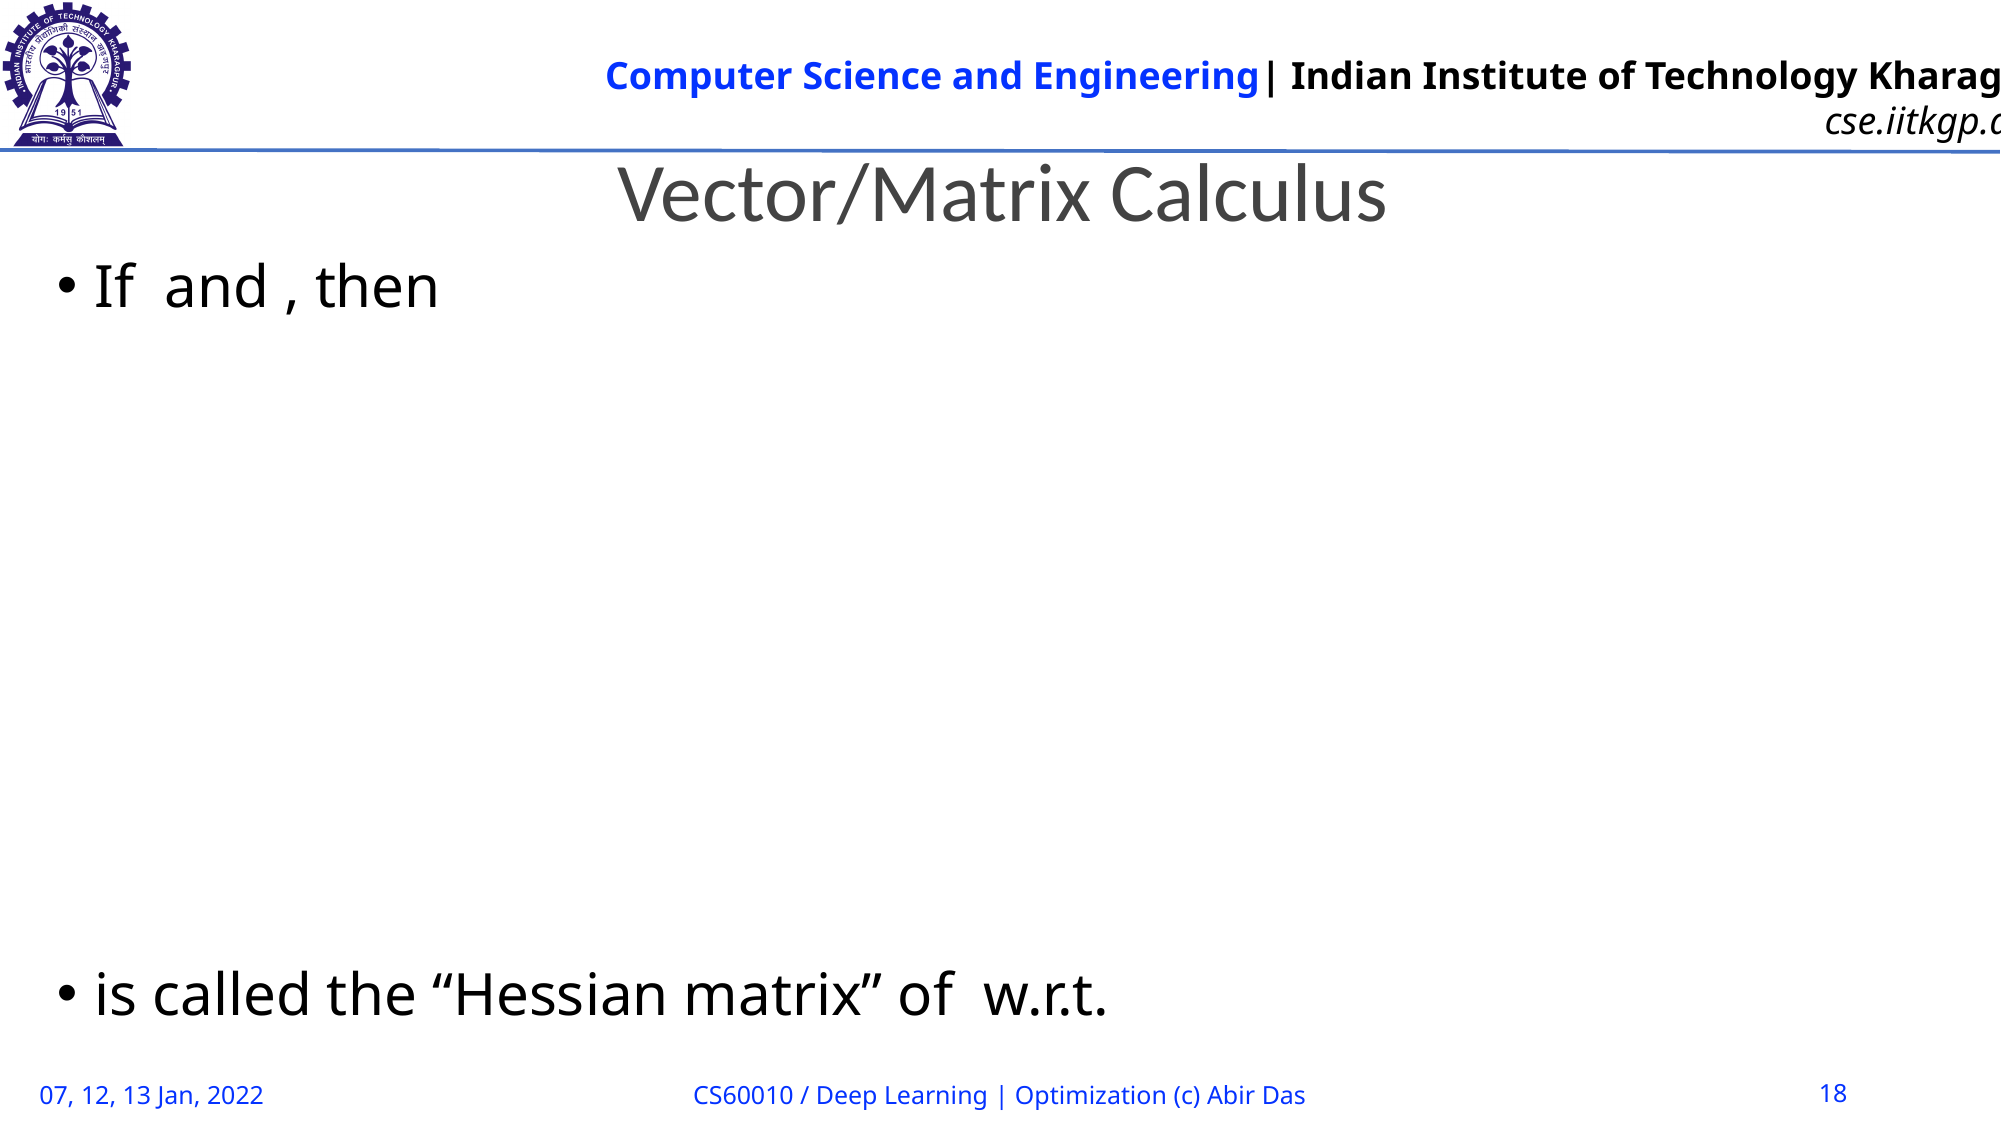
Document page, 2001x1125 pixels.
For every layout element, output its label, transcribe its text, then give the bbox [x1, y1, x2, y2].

slide_number 18 [1733, 1065, 1863, 1125]
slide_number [24, 1065, 330, 1125]
text_box Vector/Matrix Calculus [305, 123, 1702, 218]
footer CS60010 / Deep Learning | Optimization (c) Abir Das [330, 1065, 1670, 1125]
picture [2, 2, 131, 147]
